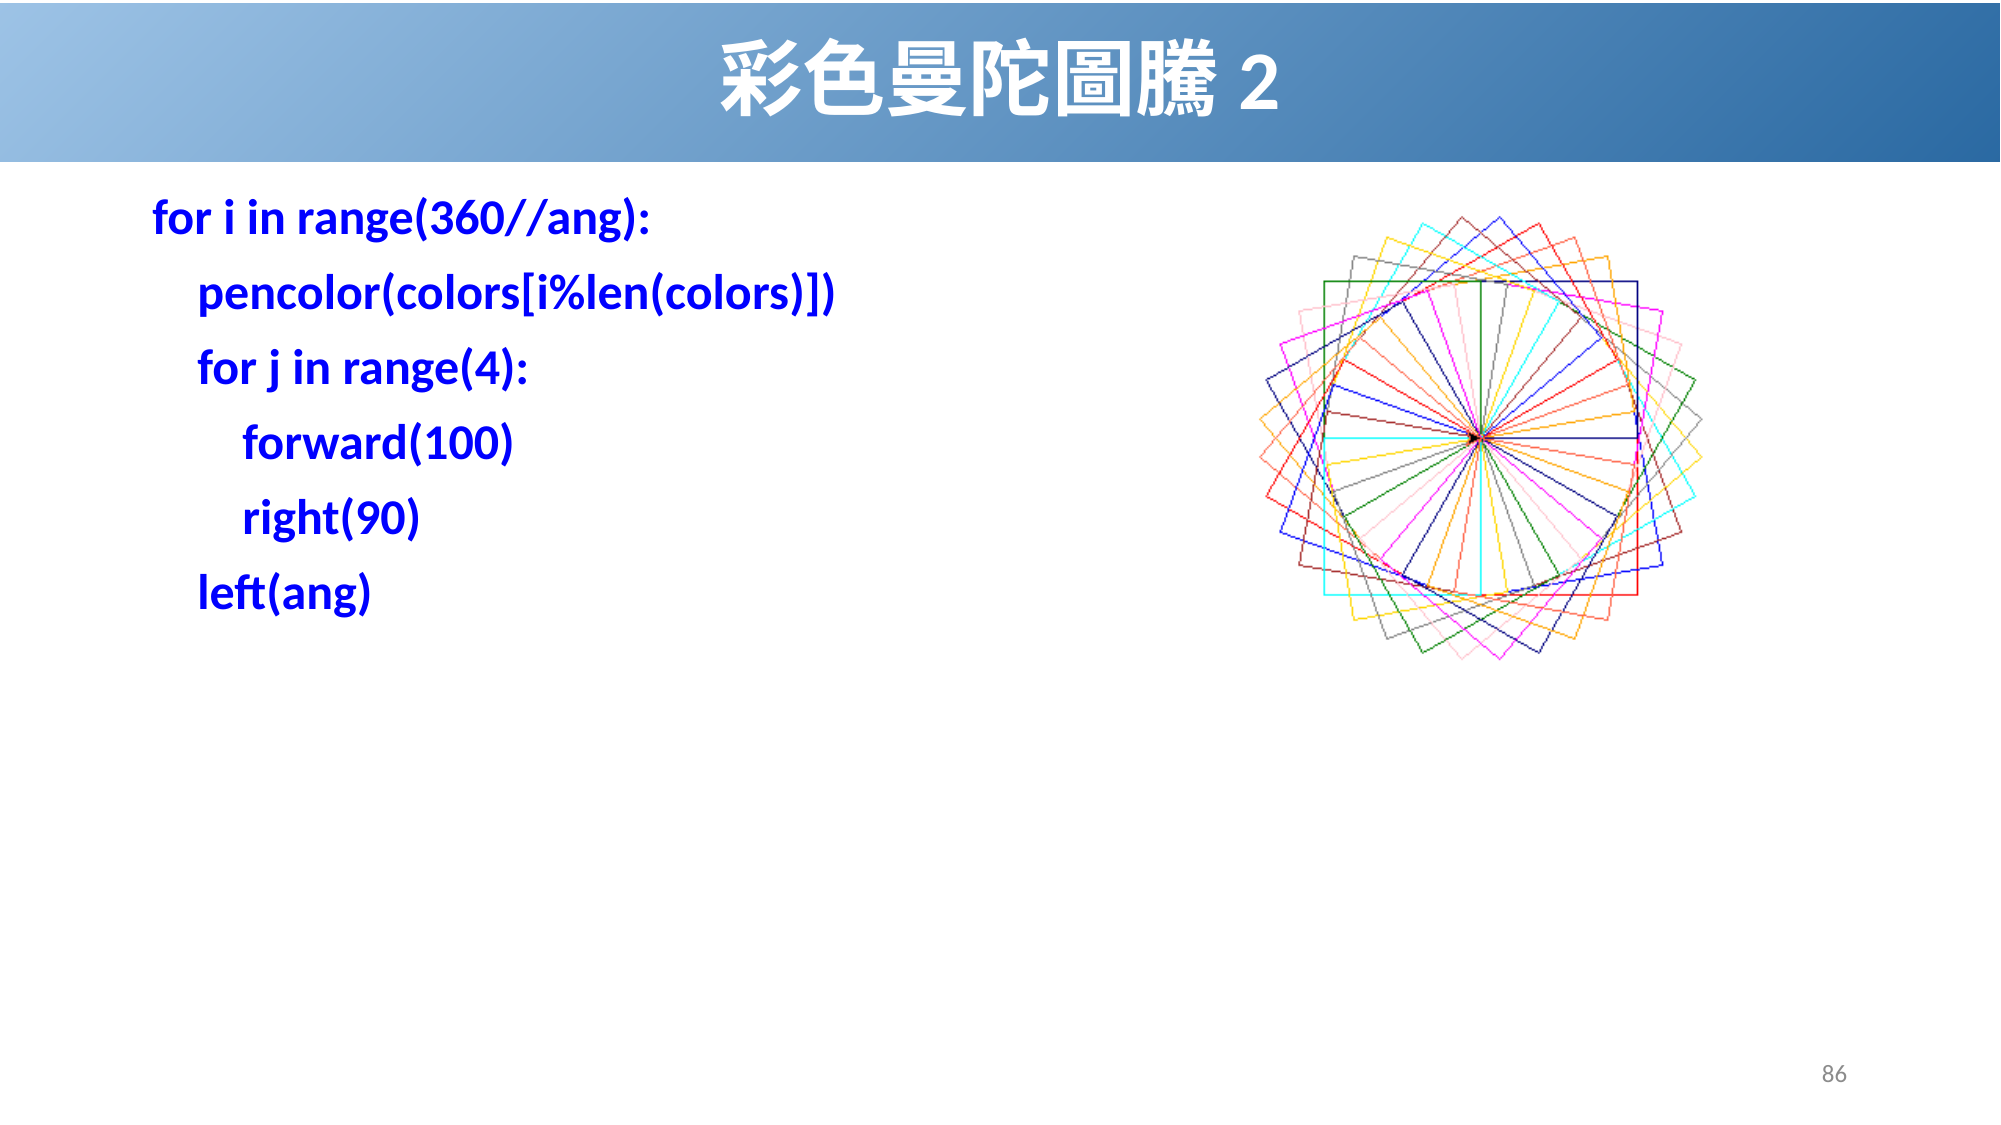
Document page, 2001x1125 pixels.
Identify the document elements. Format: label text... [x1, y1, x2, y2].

slide_number 86 [1412, 1042, 1863, 1103]
list for i in range(360//ang): pencolor(colors[i%len(colors)]) for j in range(4): forward(100) right(90) left(ang) [137, 184, 988, 1014]
title 彩色曼陀圖騰2 [0, 3, 2000, 162]
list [1236, 193, 1720, 676]
